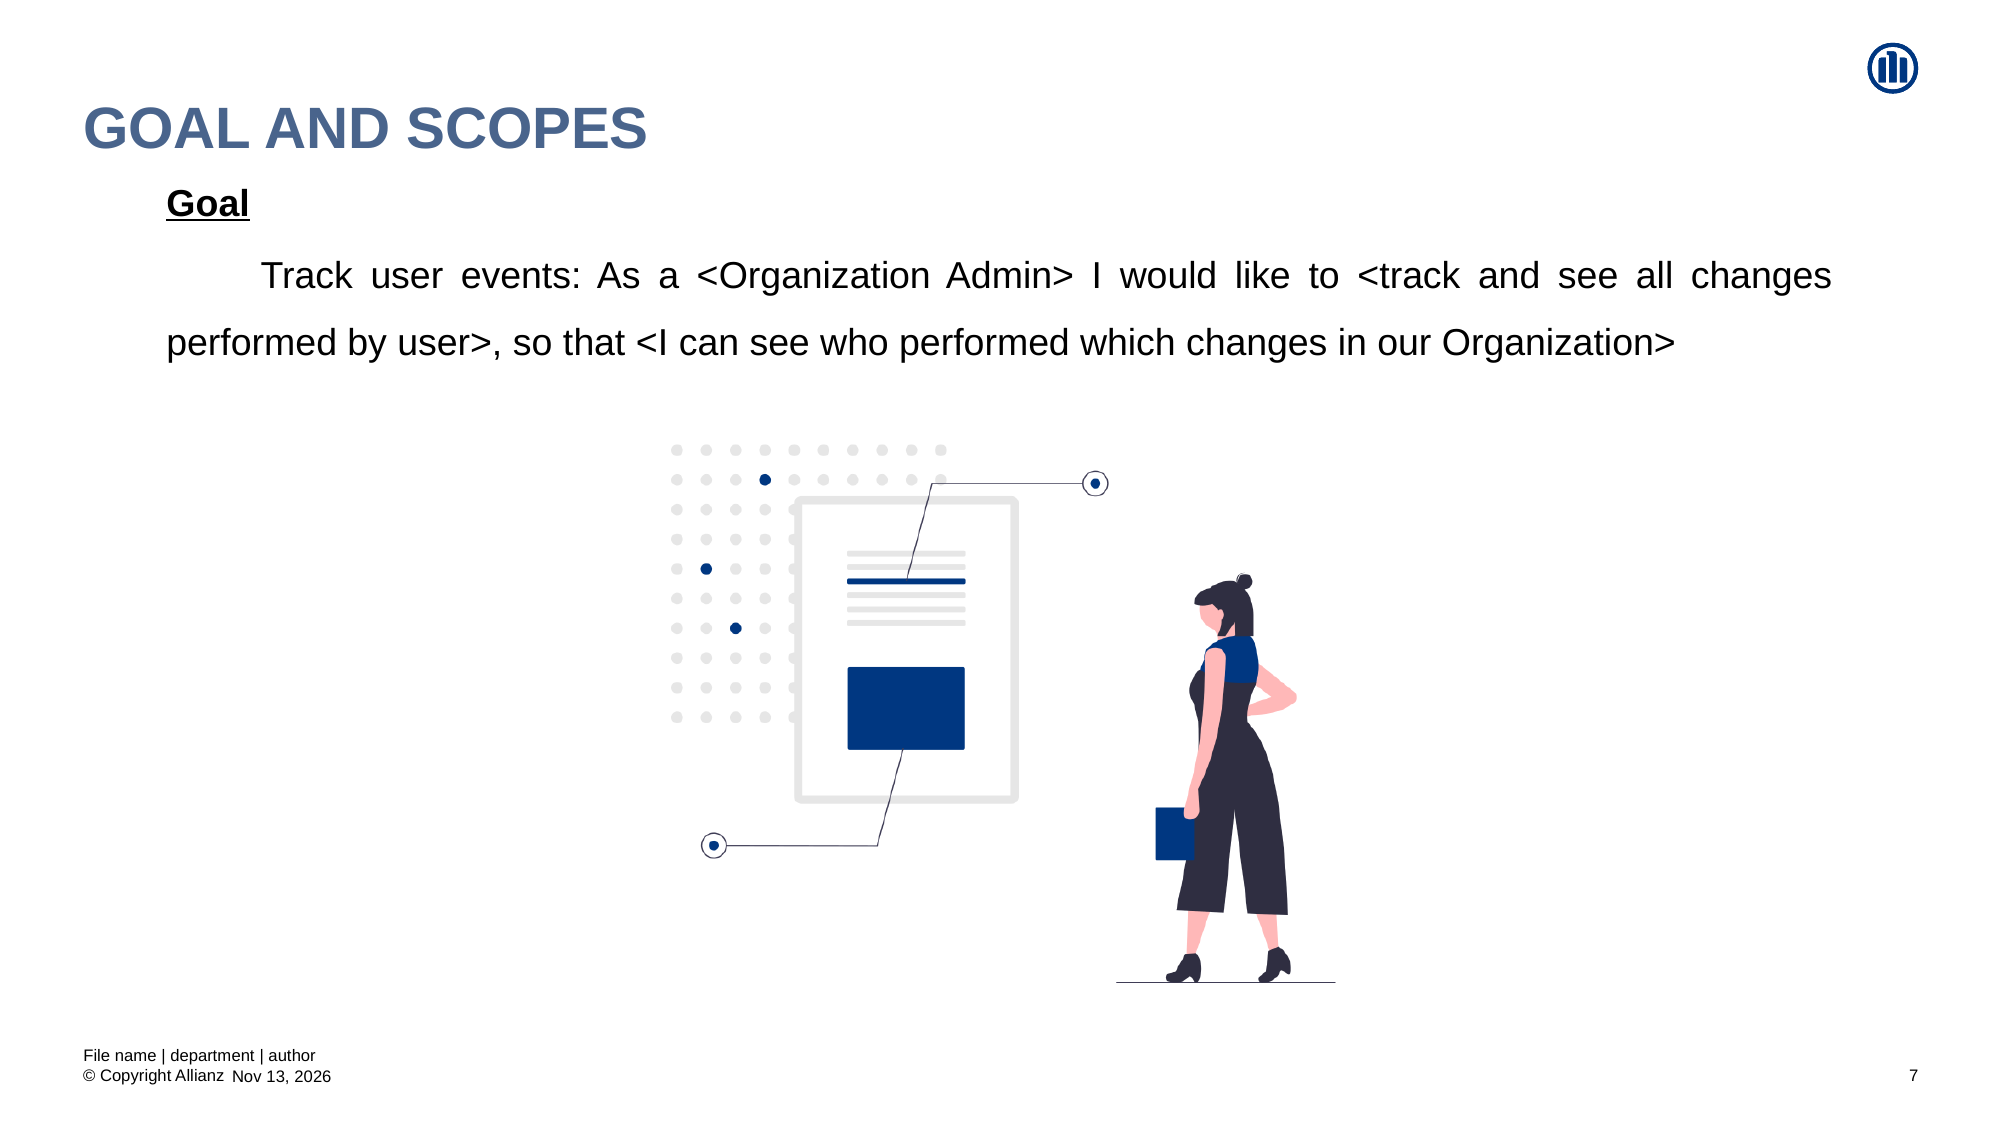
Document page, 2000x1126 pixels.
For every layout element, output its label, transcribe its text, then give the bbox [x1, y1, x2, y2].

list Goal Track user events: As a <Organization Admin> I would like to <track and see all changes performed by user>, so that <I can see who performed which changes in our Organization> [166, 183, 1833, 976]
slide_number 21-Aug-20 [232, 1066, 447, 1086]
footer File name | department | author [83, 1044, 1004, 1066]
slide_number 7 [1834, 1065, 1919, 1126]
picture [569, 376, 1438, 1051]
title Goal and scopes [83, 84, 1835, 169]
